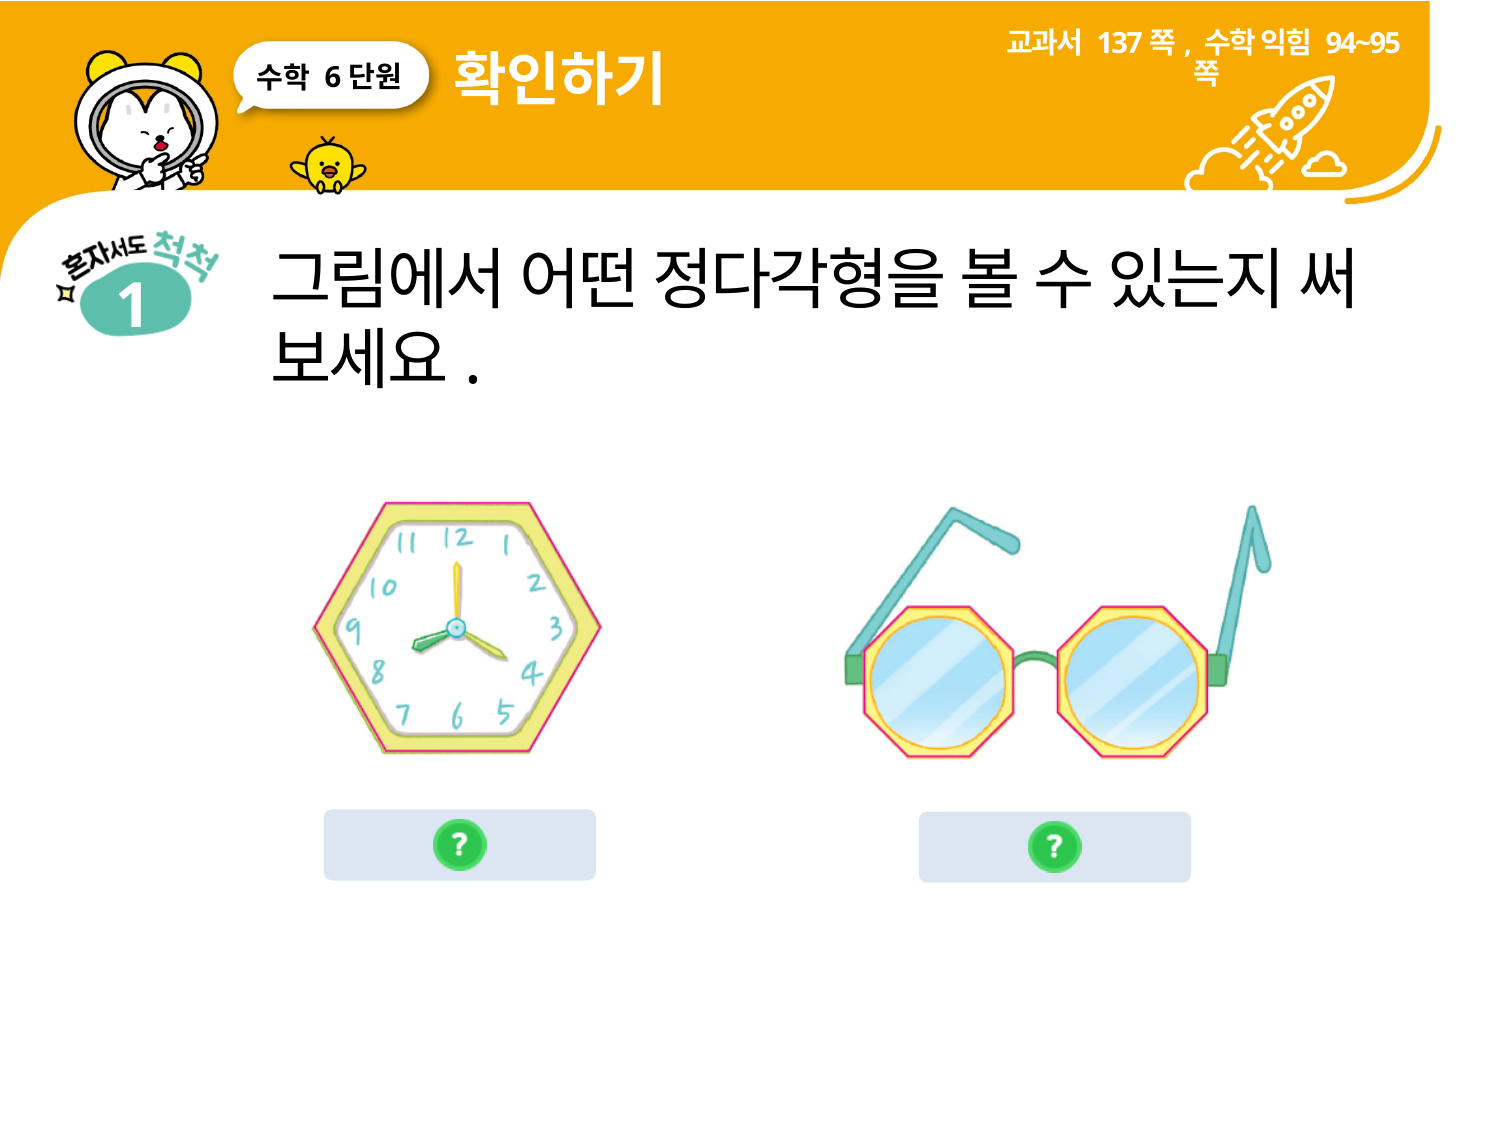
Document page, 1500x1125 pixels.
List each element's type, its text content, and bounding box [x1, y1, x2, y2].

list 확인하기 [438, 38, 1204, 125]
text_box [52, 228, 222, 348]
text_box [920, 813, 1190, 882]
text_box 그림에서 어떤 정다각형을 볼 수 있는지 써 보세요. [218, 228, 1410, 406]
picture [0, 1, 1500, 1124]
list 교과서 137쪽, 수학 익힘 94~95쪽 [985, 20, 1430, 69]
list 6단원 [282, 55, 445, 106]
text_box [325, 810, 595, 879]
